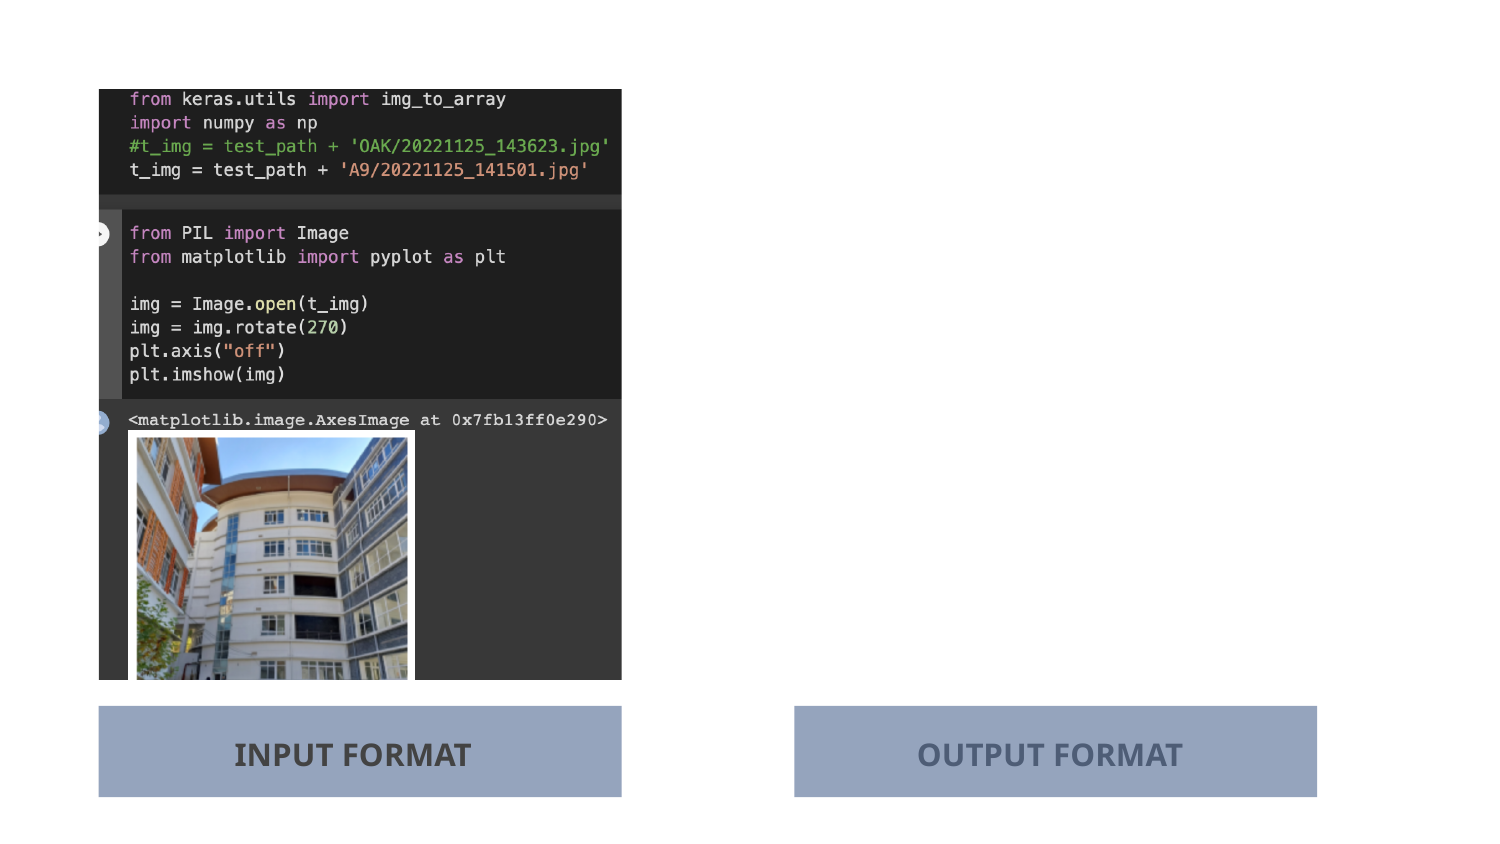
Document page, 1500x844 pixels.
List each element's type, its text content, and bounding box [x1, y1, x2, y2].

text_box [98, 705, 622, 798]
title INPUT FORMAT [219, 720, 494, 801]
picture [98, 88, 622, 680]
text_box [794, 705, 1318, 798]
